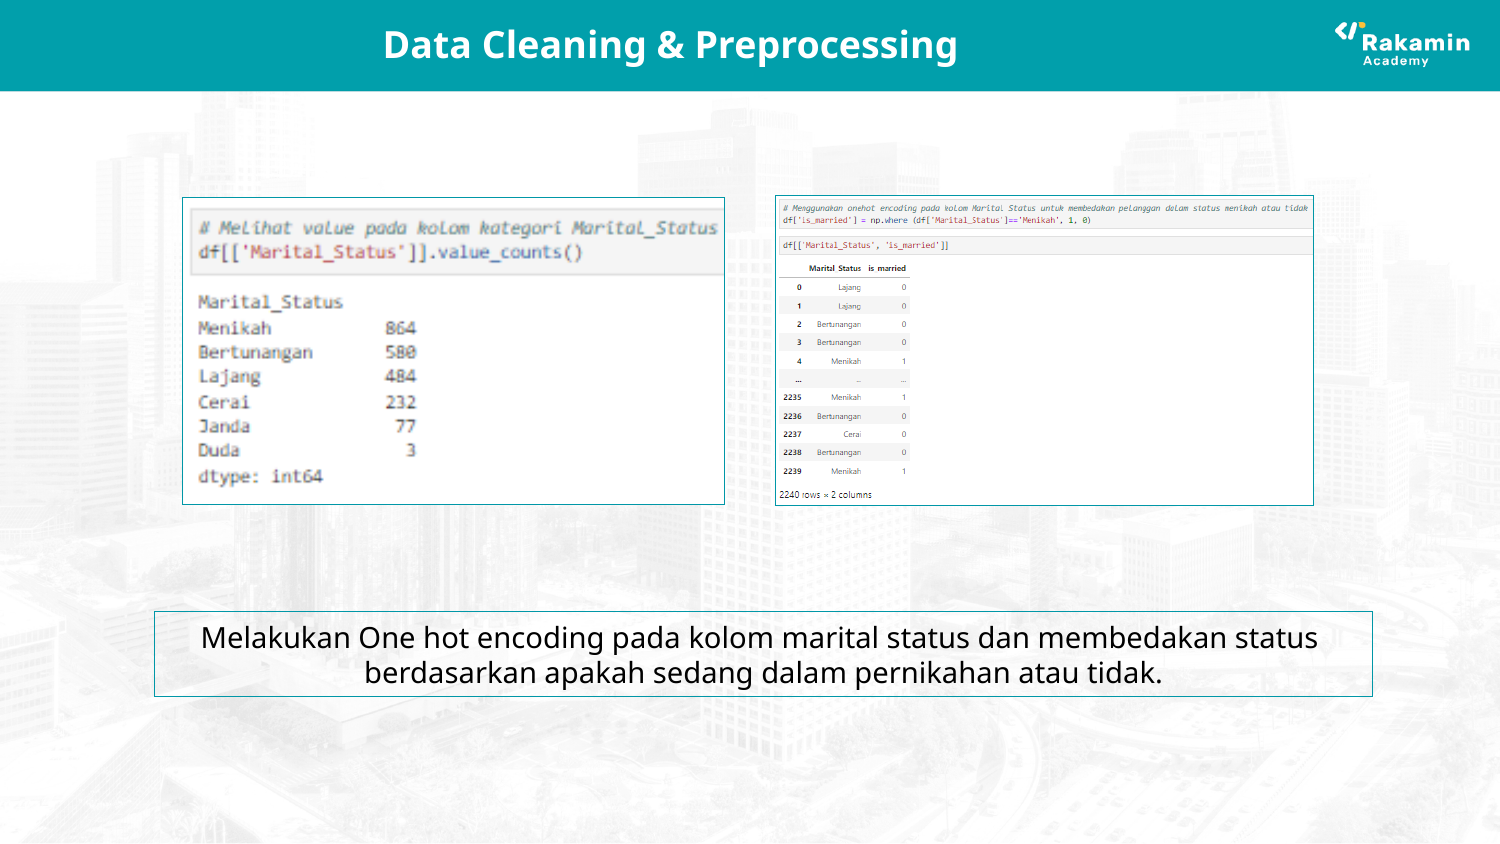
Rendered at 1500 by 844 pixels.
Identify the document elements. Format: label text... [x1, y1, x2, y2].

picture [0, 0, 1500, 844]
title Data Cleaning & Preprocessing [0, 6, 1342, 92]
text_box Melakukan One hot encoding pada kolom marital status dan membedakan status berdasarkan apakah sedang dalam pernikahan atau tidak. [154, 611, 1373, 697]
